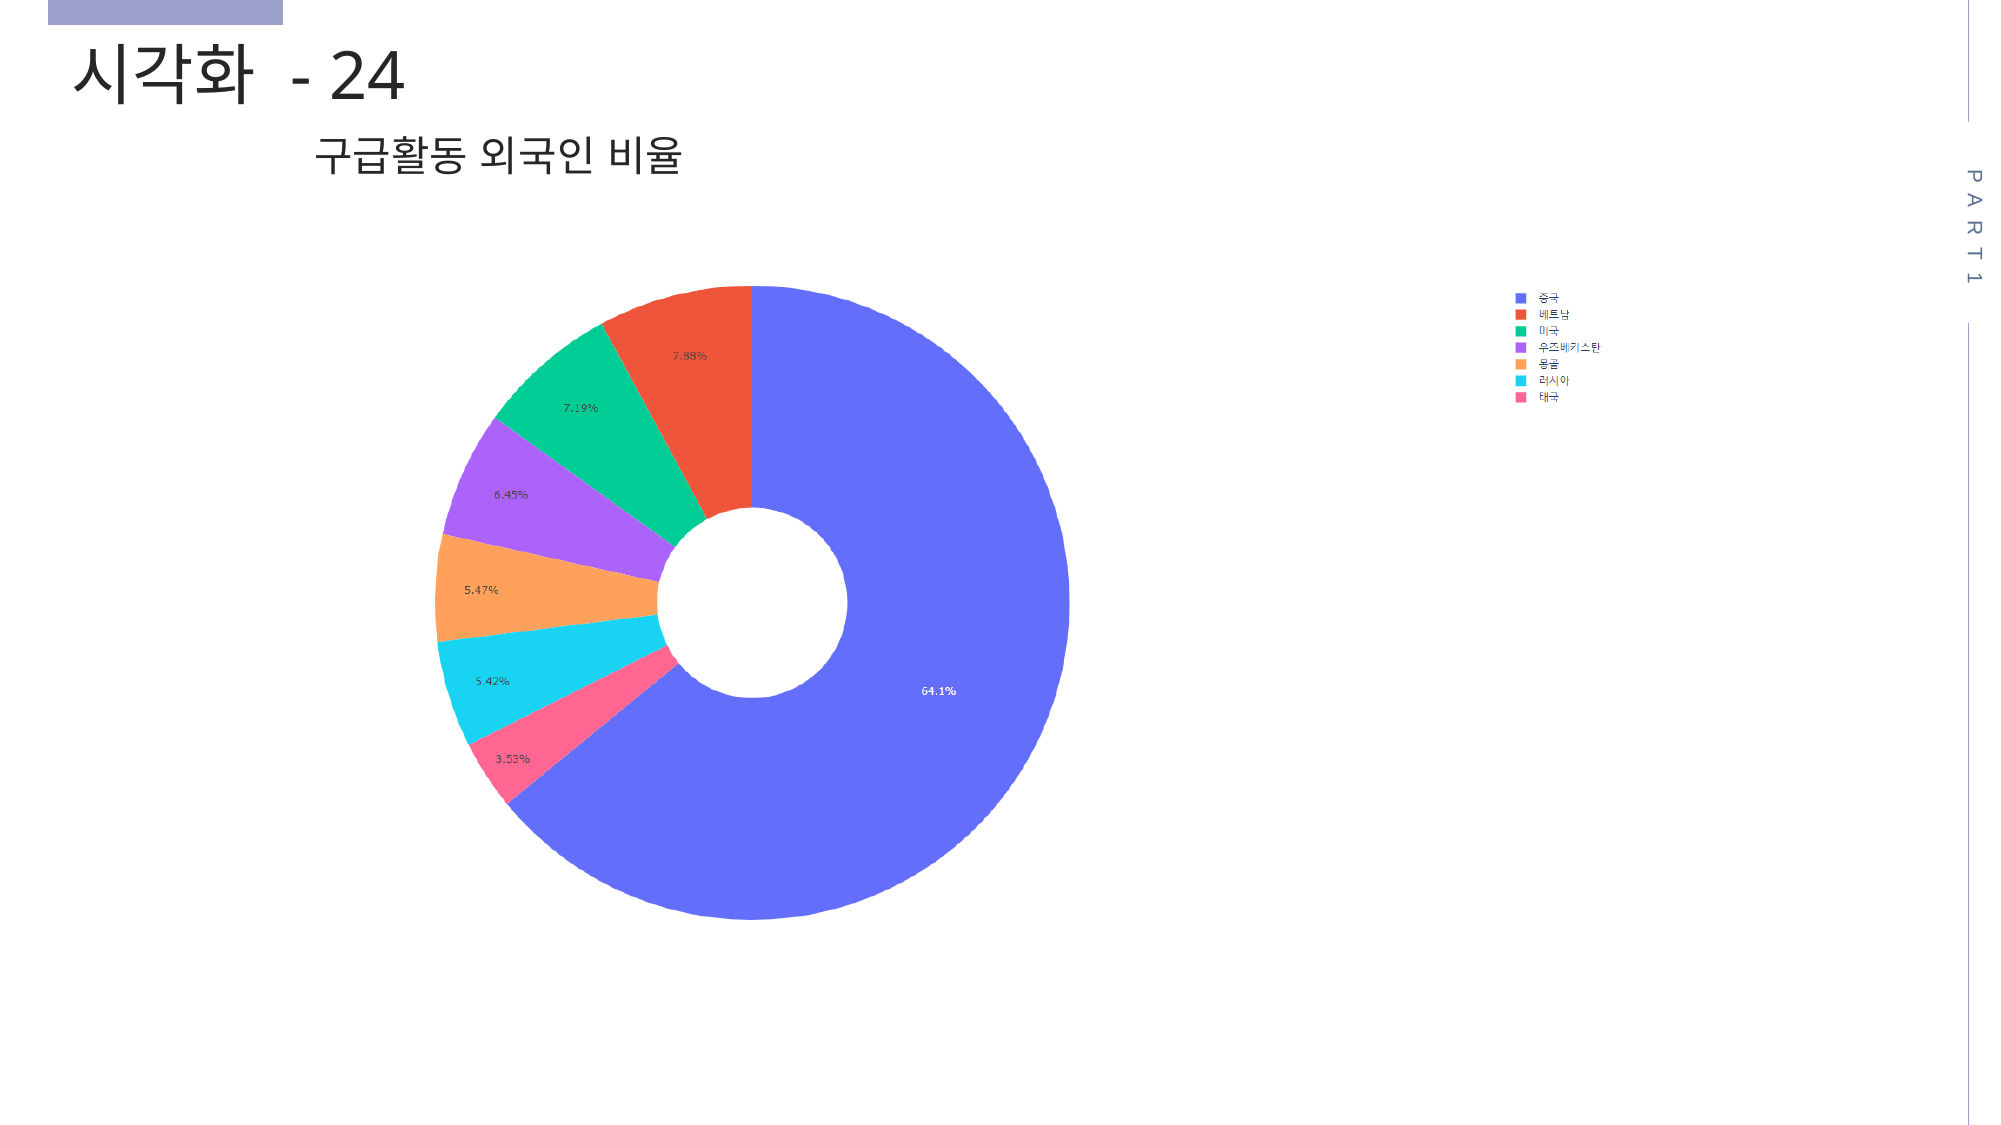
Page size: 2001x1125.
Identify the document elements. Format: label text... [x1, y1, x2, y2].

text_box [47, 0, 284, 26]
text_box PART1 [1940, 154, 1997, 301]
text_box 시각화 - 24 [56, 25, 421, 121]
picture [378, 227, 1622, 976]
text_box 구급활동 외국인 비율 [299, 121, 700, 187]
